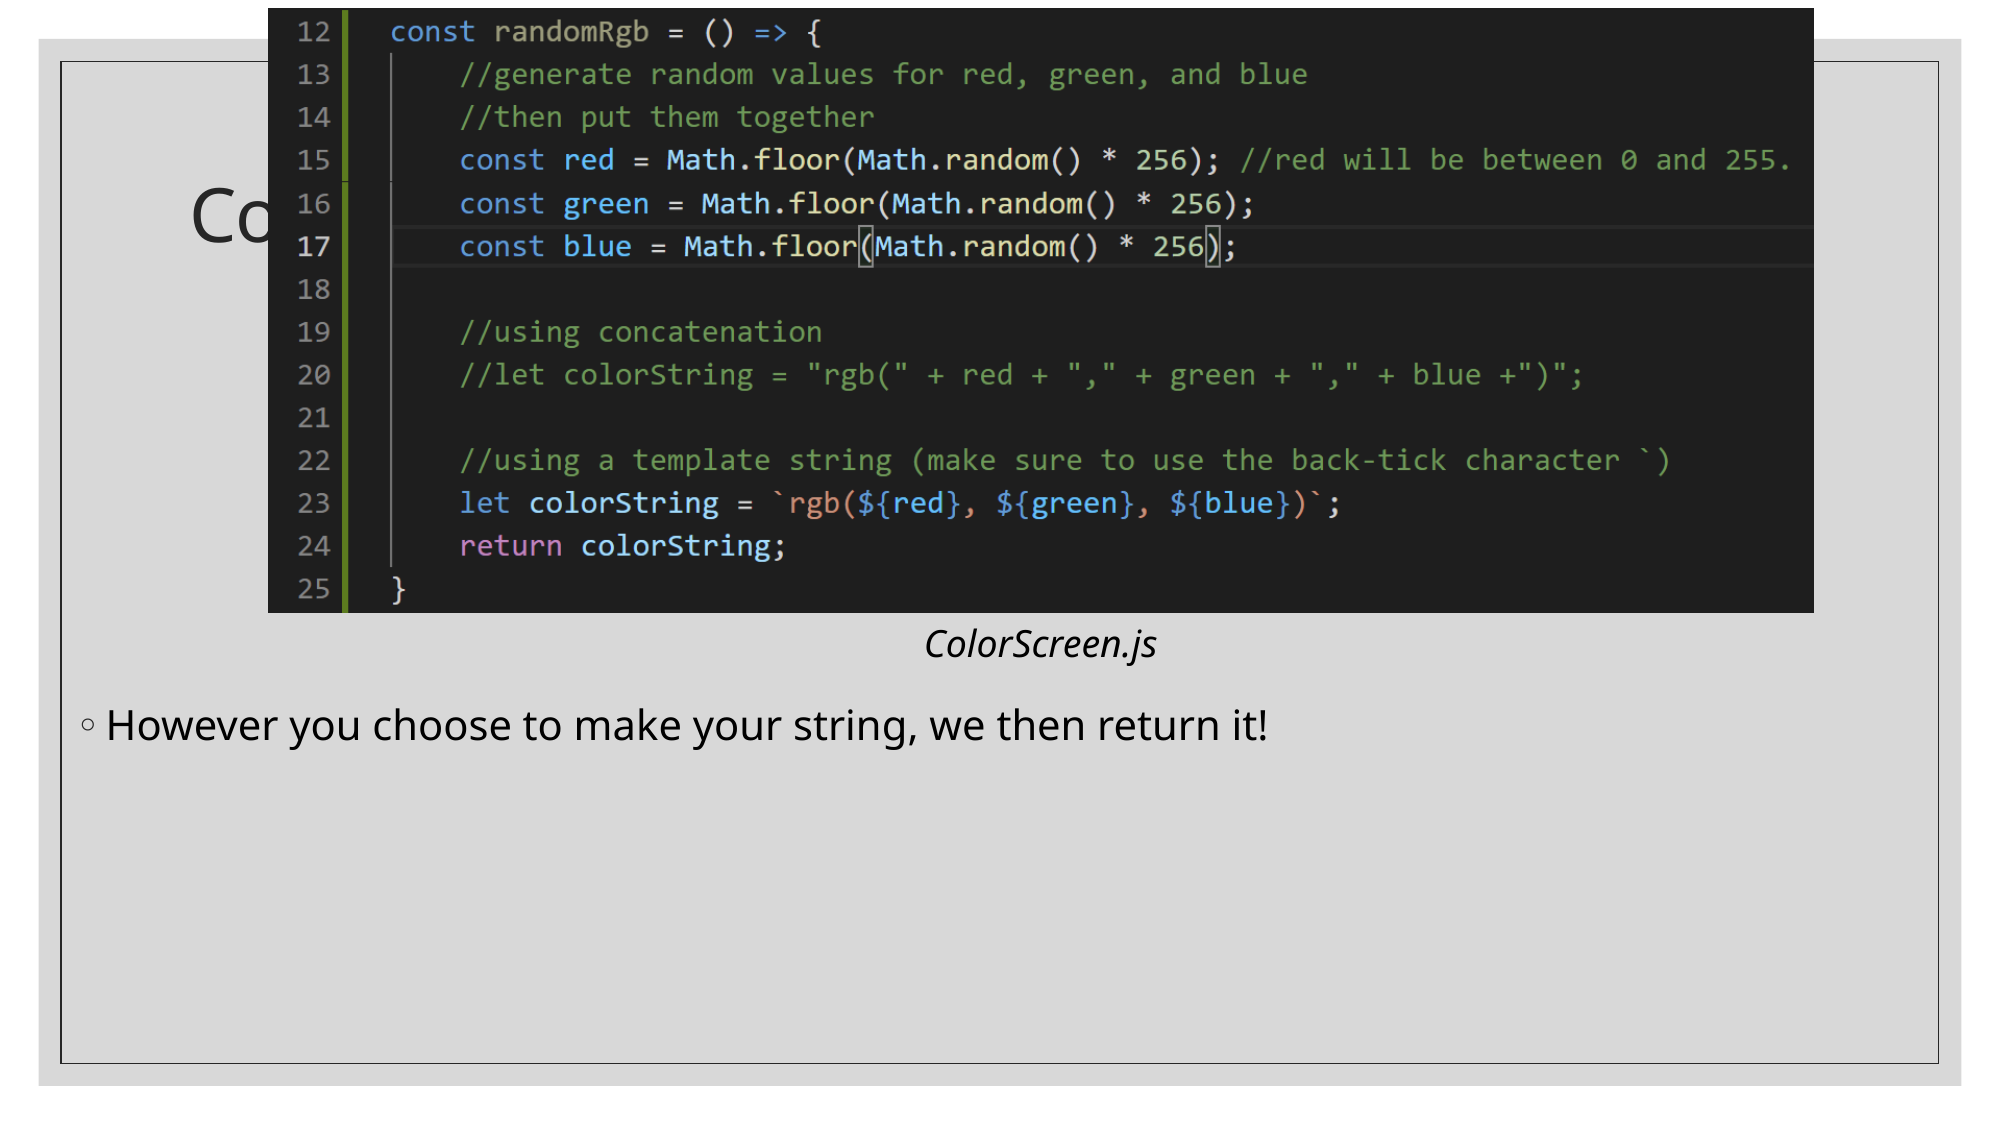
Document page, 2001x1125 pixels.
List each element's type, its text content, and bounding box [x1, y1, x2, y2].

title Color App [174, 105, 262, 331]
picture [268, 8, 1814, 613]
text_box However you choose to make your string, we then return it! [60, 612, 1949, 1125]
title Color App [1820, 105, 1825, 331]
text_box ColorScreen.js [909, 619, 1173, 673]
